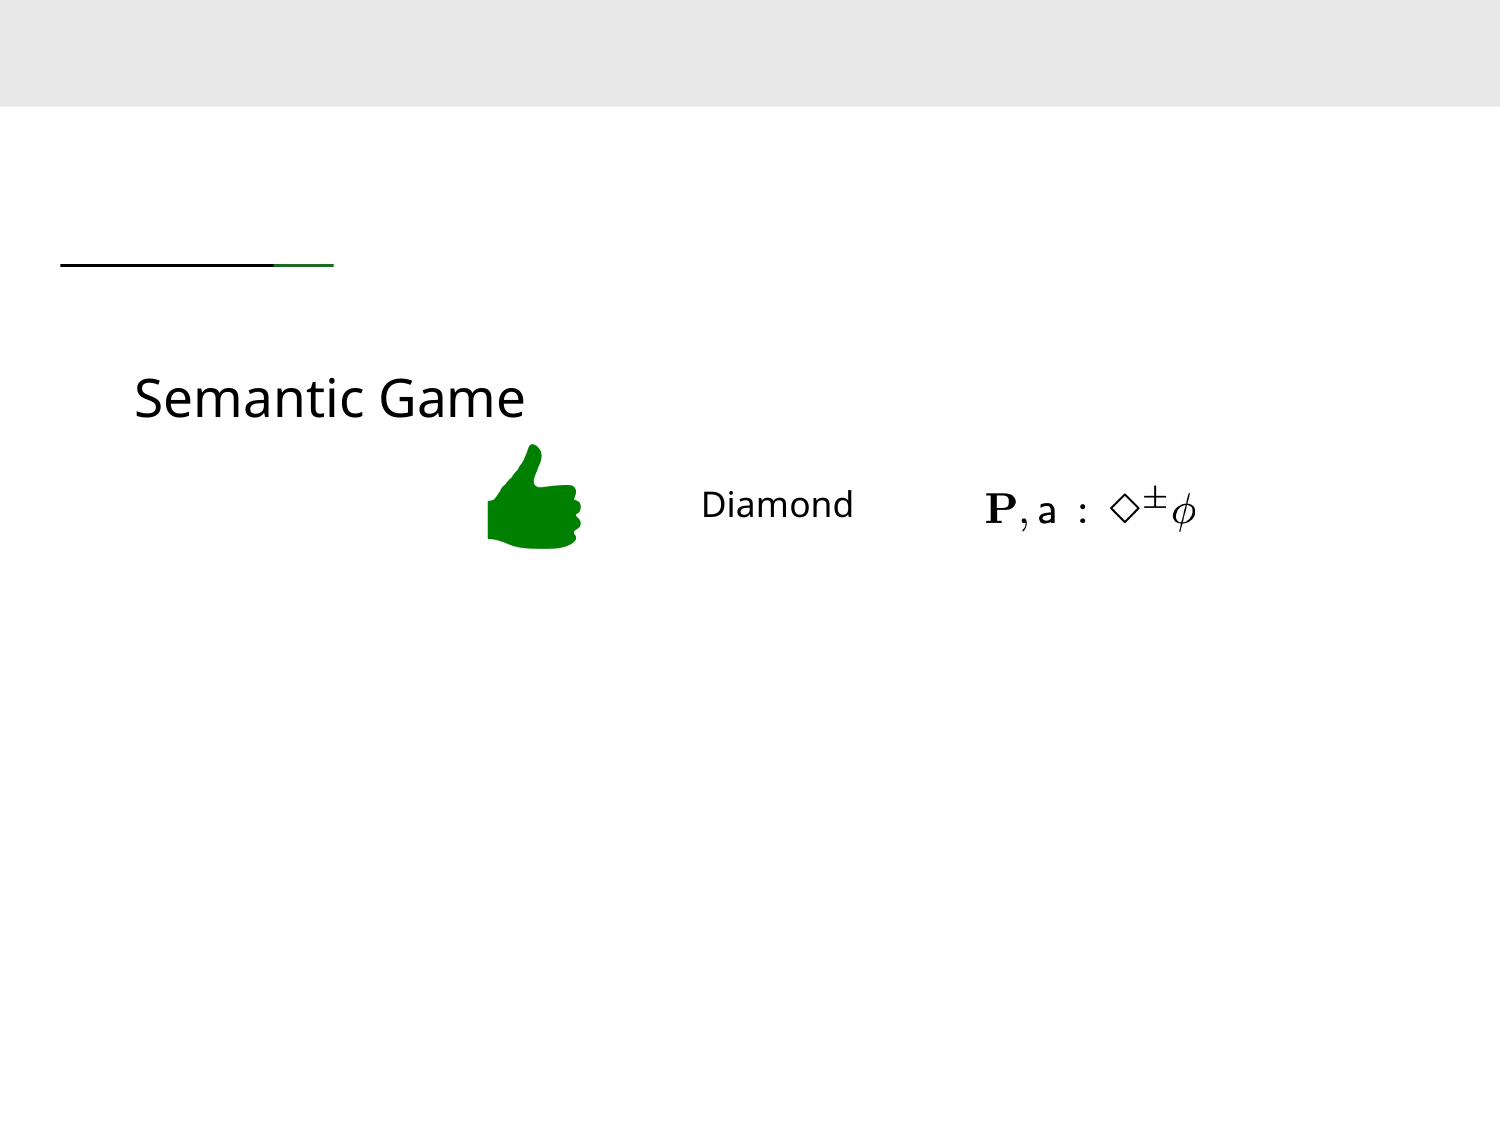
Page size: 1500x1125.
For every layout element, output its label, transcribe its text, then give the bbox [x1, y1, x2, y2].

text_box Diamond [614, 467, 951, 540]
picture [978, 481, 1195, 542]
title Semantic Game [119, 356, 1381, 445]
picture [481, 444, 587, 549]
